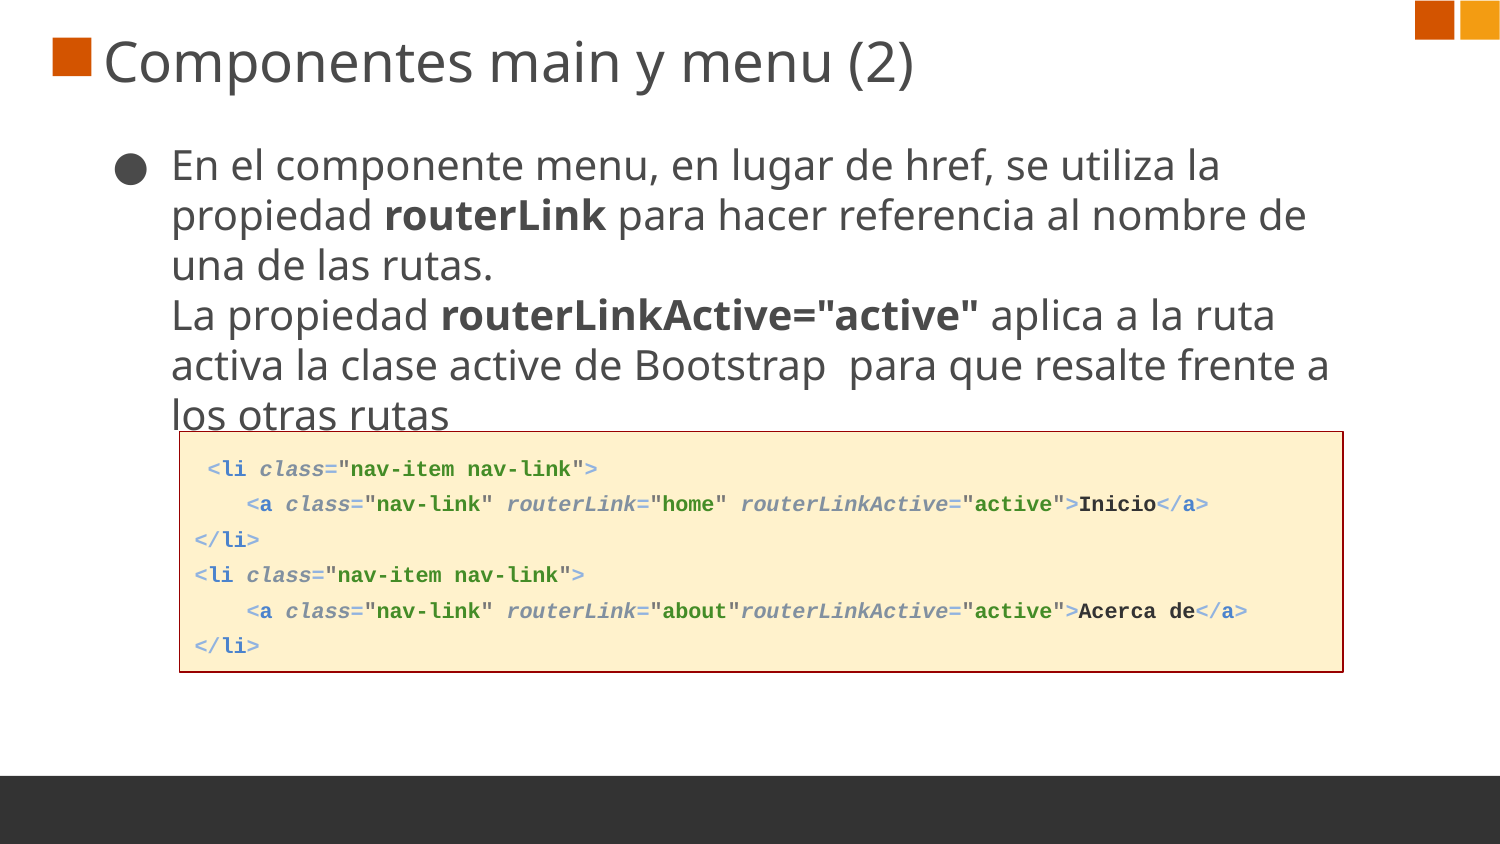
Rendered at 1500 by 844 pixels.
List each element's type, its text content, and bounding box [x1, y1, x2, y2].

text_box <li class="nav-item nav-link"> <a class="nav-link" routerLink="home" routerLinkActive="active">Inicio</a> </li> <li class="nav-item nav-link"> <a class="nav-link" routerLink="about"routerLinkActive="active">Acerca de</a> </li> [179, 431, 1344, 672]
title Componentes main y menu (2) [94, 17, 1381, 107]
list En el componente menu, en lugar de href, se utiliza la propiedad routerLink para hacer referencia al nombre de una de las rutas. La propiedad routerLinkActive="active" aplica a la ruta activa la clase active de Bootstrap para que resalte frente a los otras rutas [87, 130, 1363, 432]
